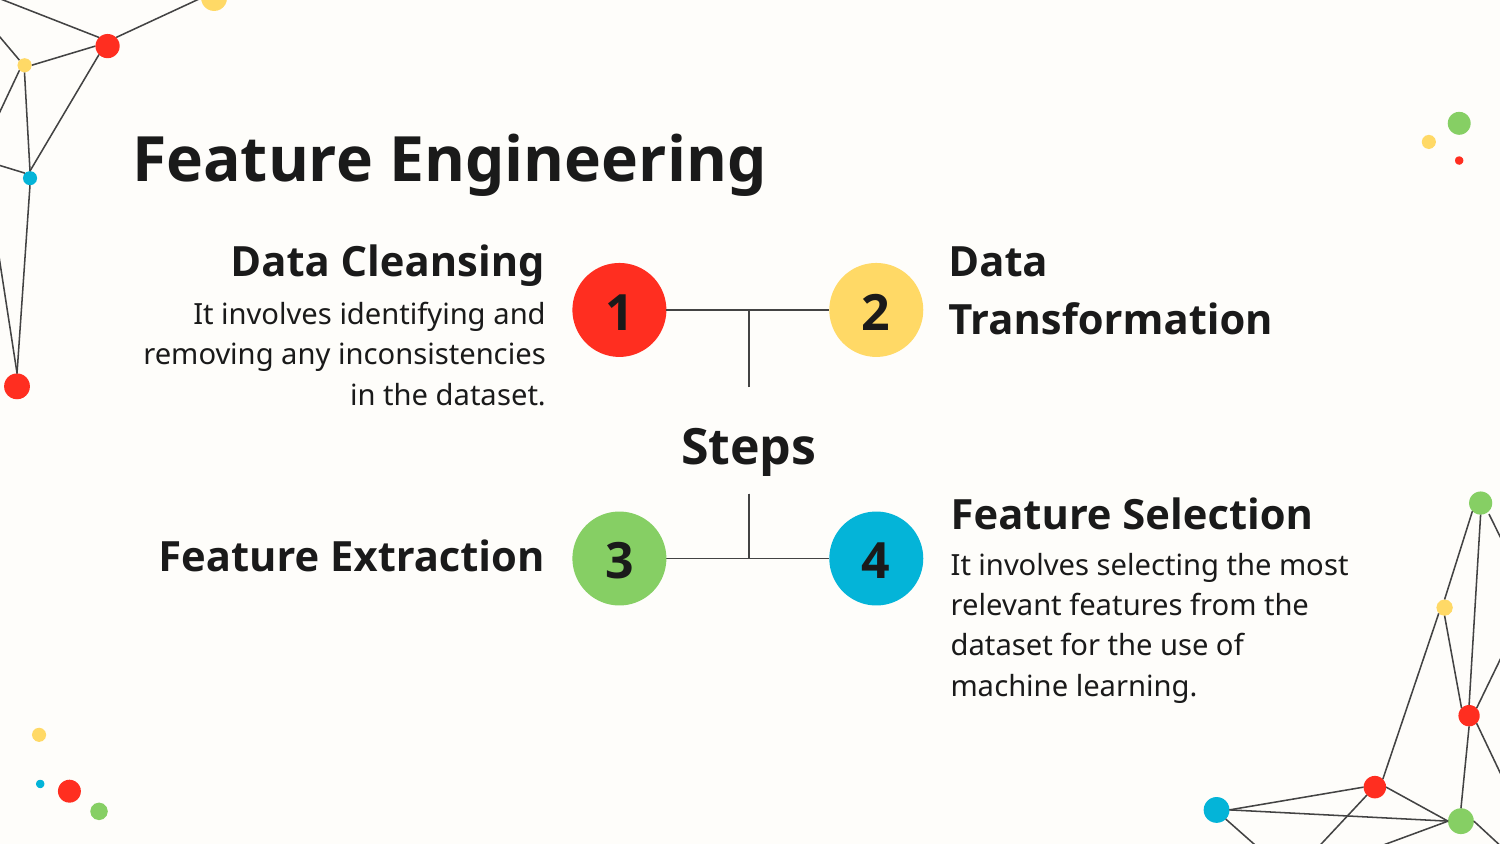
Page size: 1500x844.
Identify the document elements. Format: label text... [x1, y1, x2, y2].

text_box It involves selecting the most relevant features from the dataset for the use of machine learning. [935, 526, 1381, 727]
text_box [750, 308, 828, 389]
text_box Feature Extraction [115, 509, 560, 596]
text_box [581, 586, 658, 606]
text_box Data Transformation [933, 271, 1379, 358]
text_box [581, 338, 658, 357]
text_box Data Cleansing [115, 214, 560, 301]
text_box Steps [574, 387, 924, 494]
text_box [838, 262, 915, 282]
text_box It involves identifying and removing any inconsistencies in the dataset. [117, 275, 561, 416]
text_box 2 [824, 282, 929, 338]
text_box Feature Selection [935, 467, 1381, 526]
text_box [756, 485, 822, 567]
text_box [581, 262, 658, 282]
text_box [582, 511, 657, 530]
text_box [674, 484, 741, 568]
text_box 4 [824, 530, 929, 586]
text_box [838, 511, 914, 530]
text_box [668, 306, 747, 390]
text_box [838, 586, 915, 606]
text_box [838, 338, 914, 357]
text_box 3 [567, 530, 672, 586]
title Feature Engineering [117, 103, 1381, 198]
text_box 1 [567, 282, 672, 338]
